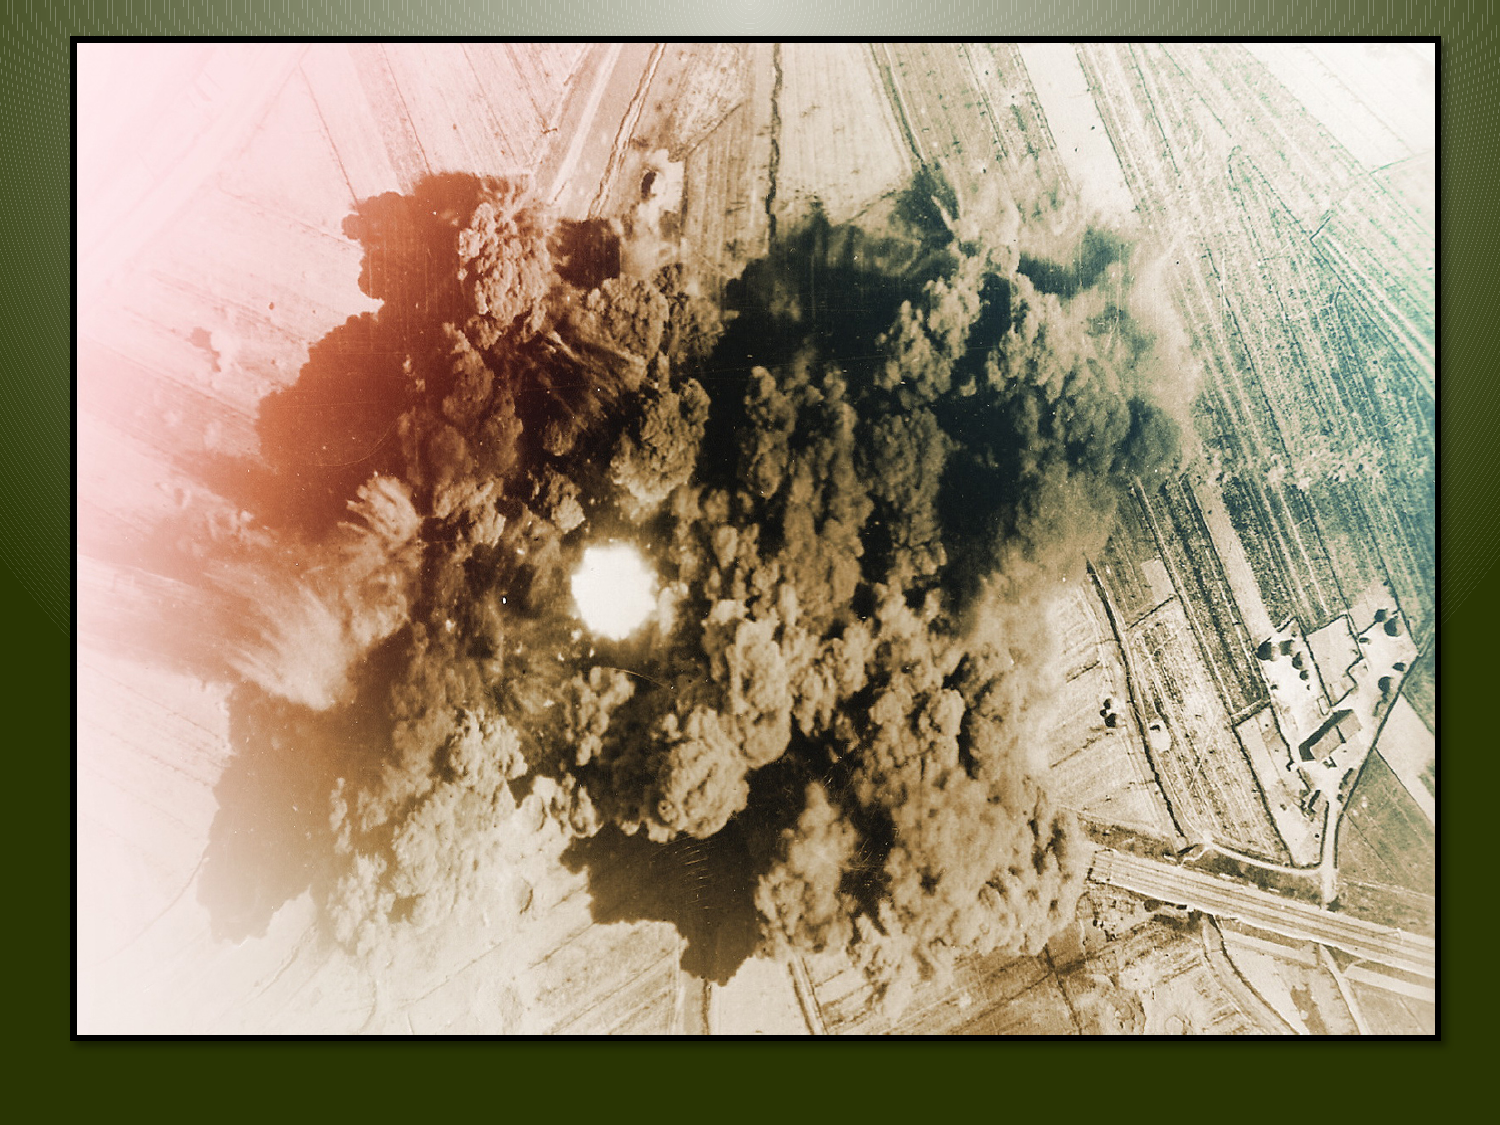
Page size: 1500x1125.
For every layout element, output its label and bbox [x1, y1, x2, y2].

picture [76, 42, 1436, 1036]
